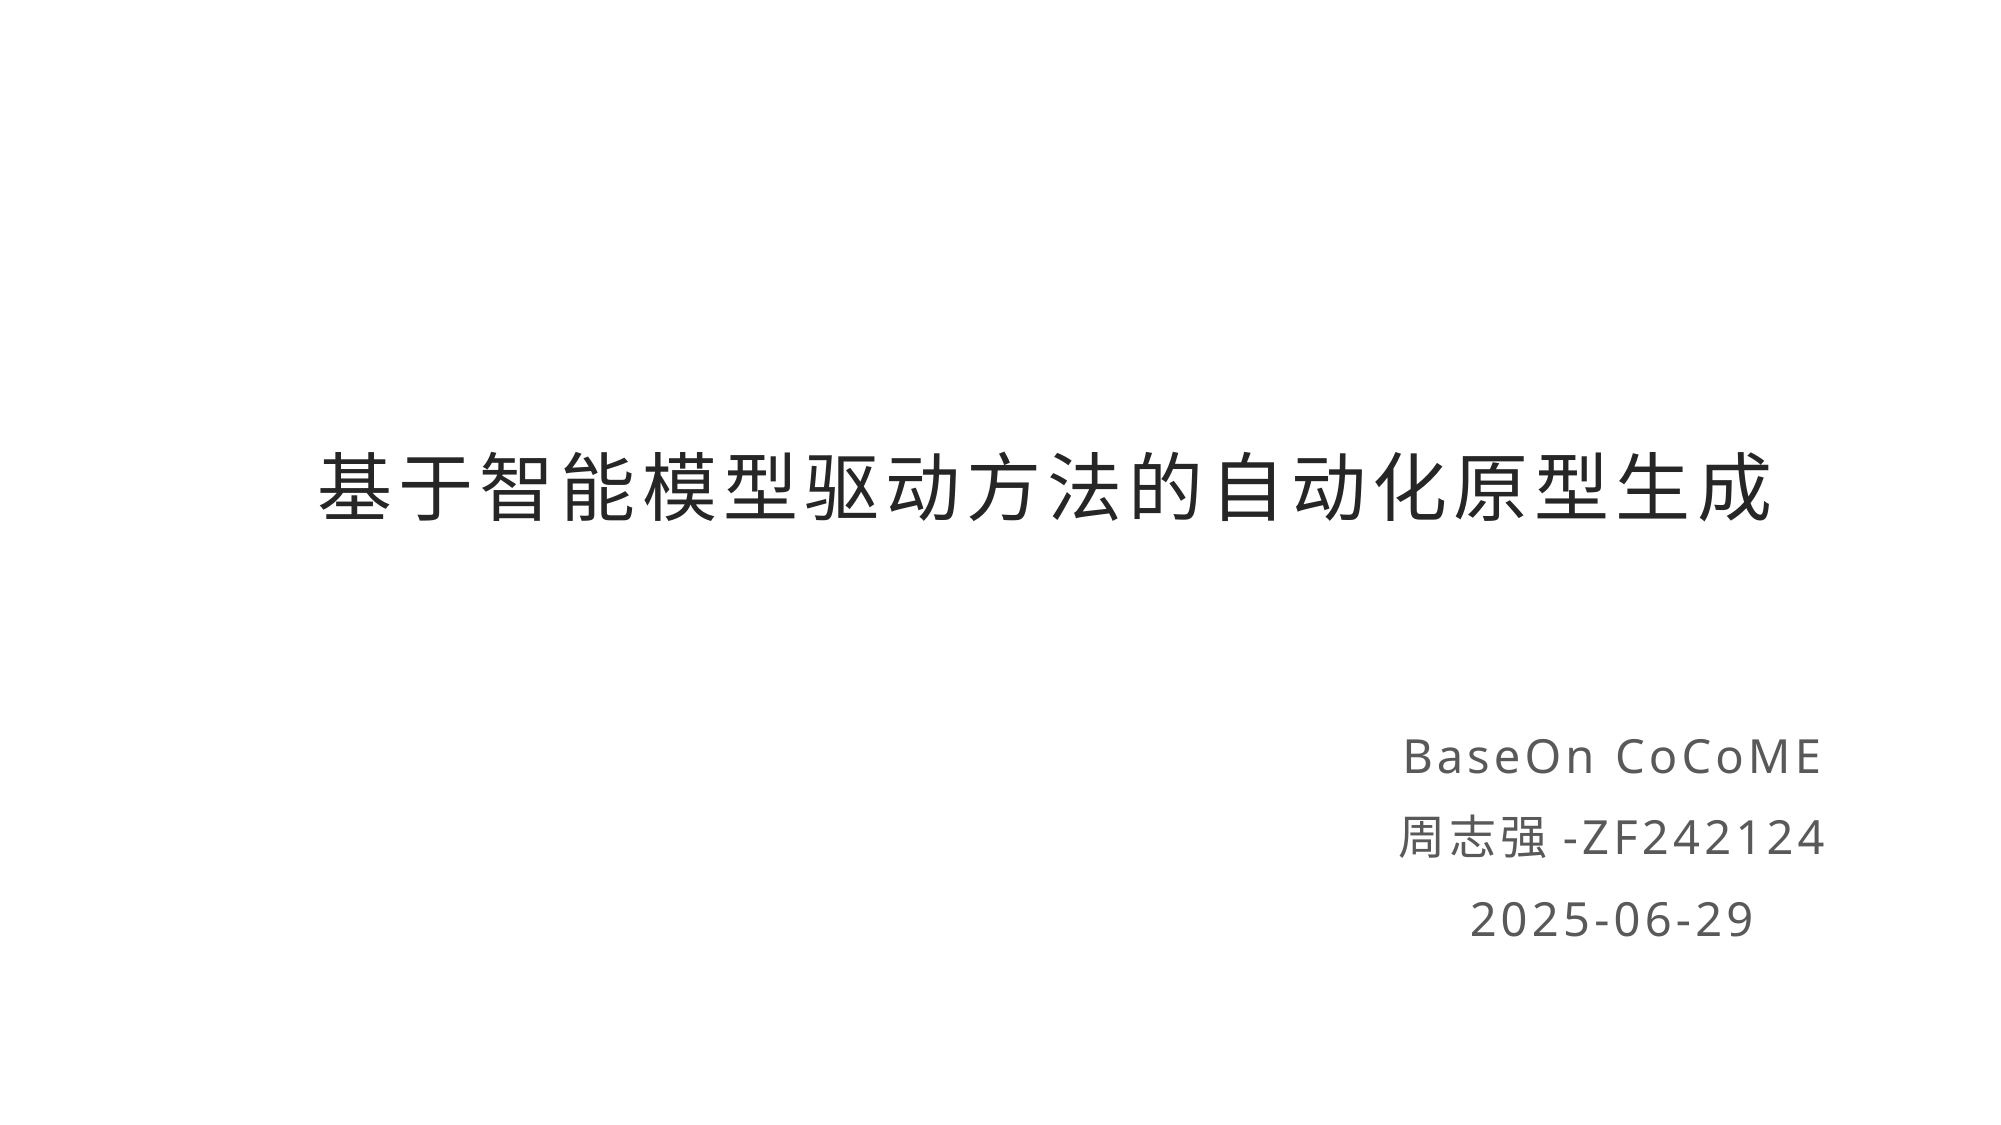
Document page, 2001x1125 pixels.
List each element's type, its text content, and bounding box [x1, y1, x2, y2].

subtitle BaseOn CoCoME 周志强-ZF242124 2025-06-29 [1318, 712, 1906, 955]
title 基于智能模型驱动方法的自动化原型生成 [242, 116, 1850, 539]
